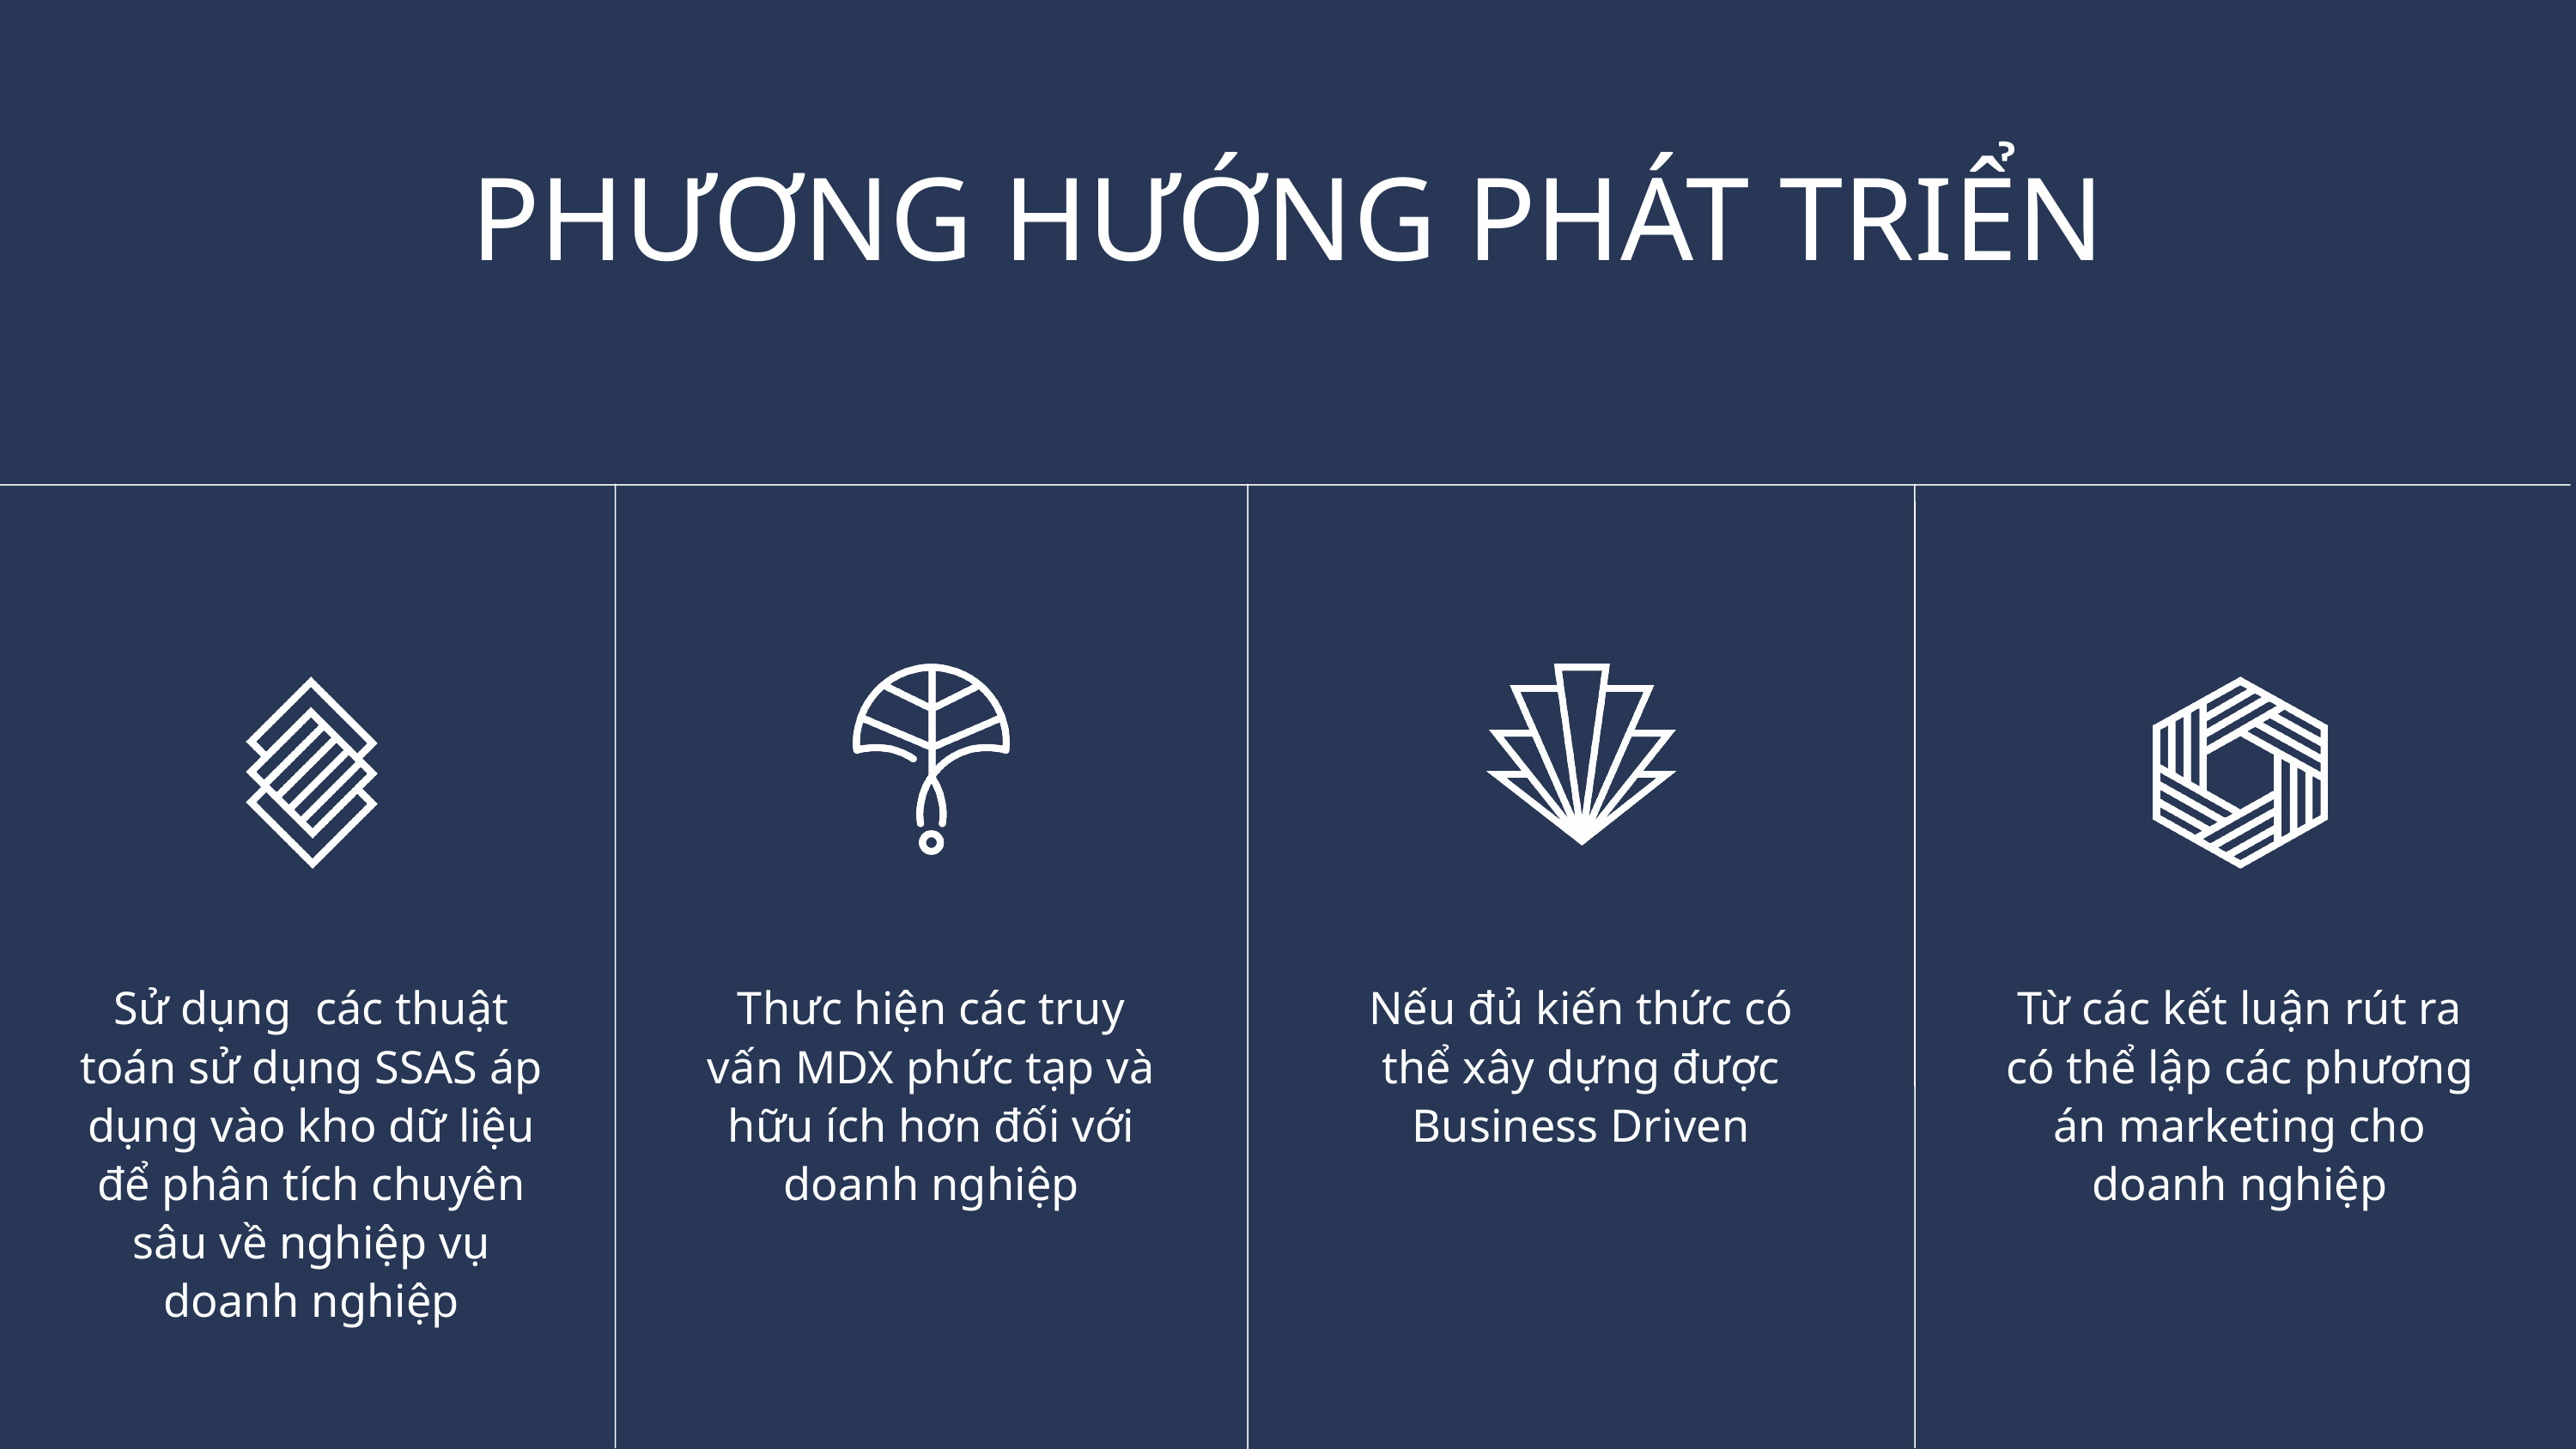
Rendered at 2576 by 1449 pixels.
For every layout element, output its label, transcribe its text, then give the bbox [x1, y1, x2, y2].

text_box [74, 676, 550, 1319]
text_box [1343, 664, 1820, 1147]
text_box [693, 664, 1170, 1204]
text_box PHƯƠNG HƯỚNG PHÁT TRIỂN [384, 146, 2192, 284]
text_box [2002, 676, 2478, 1204]
